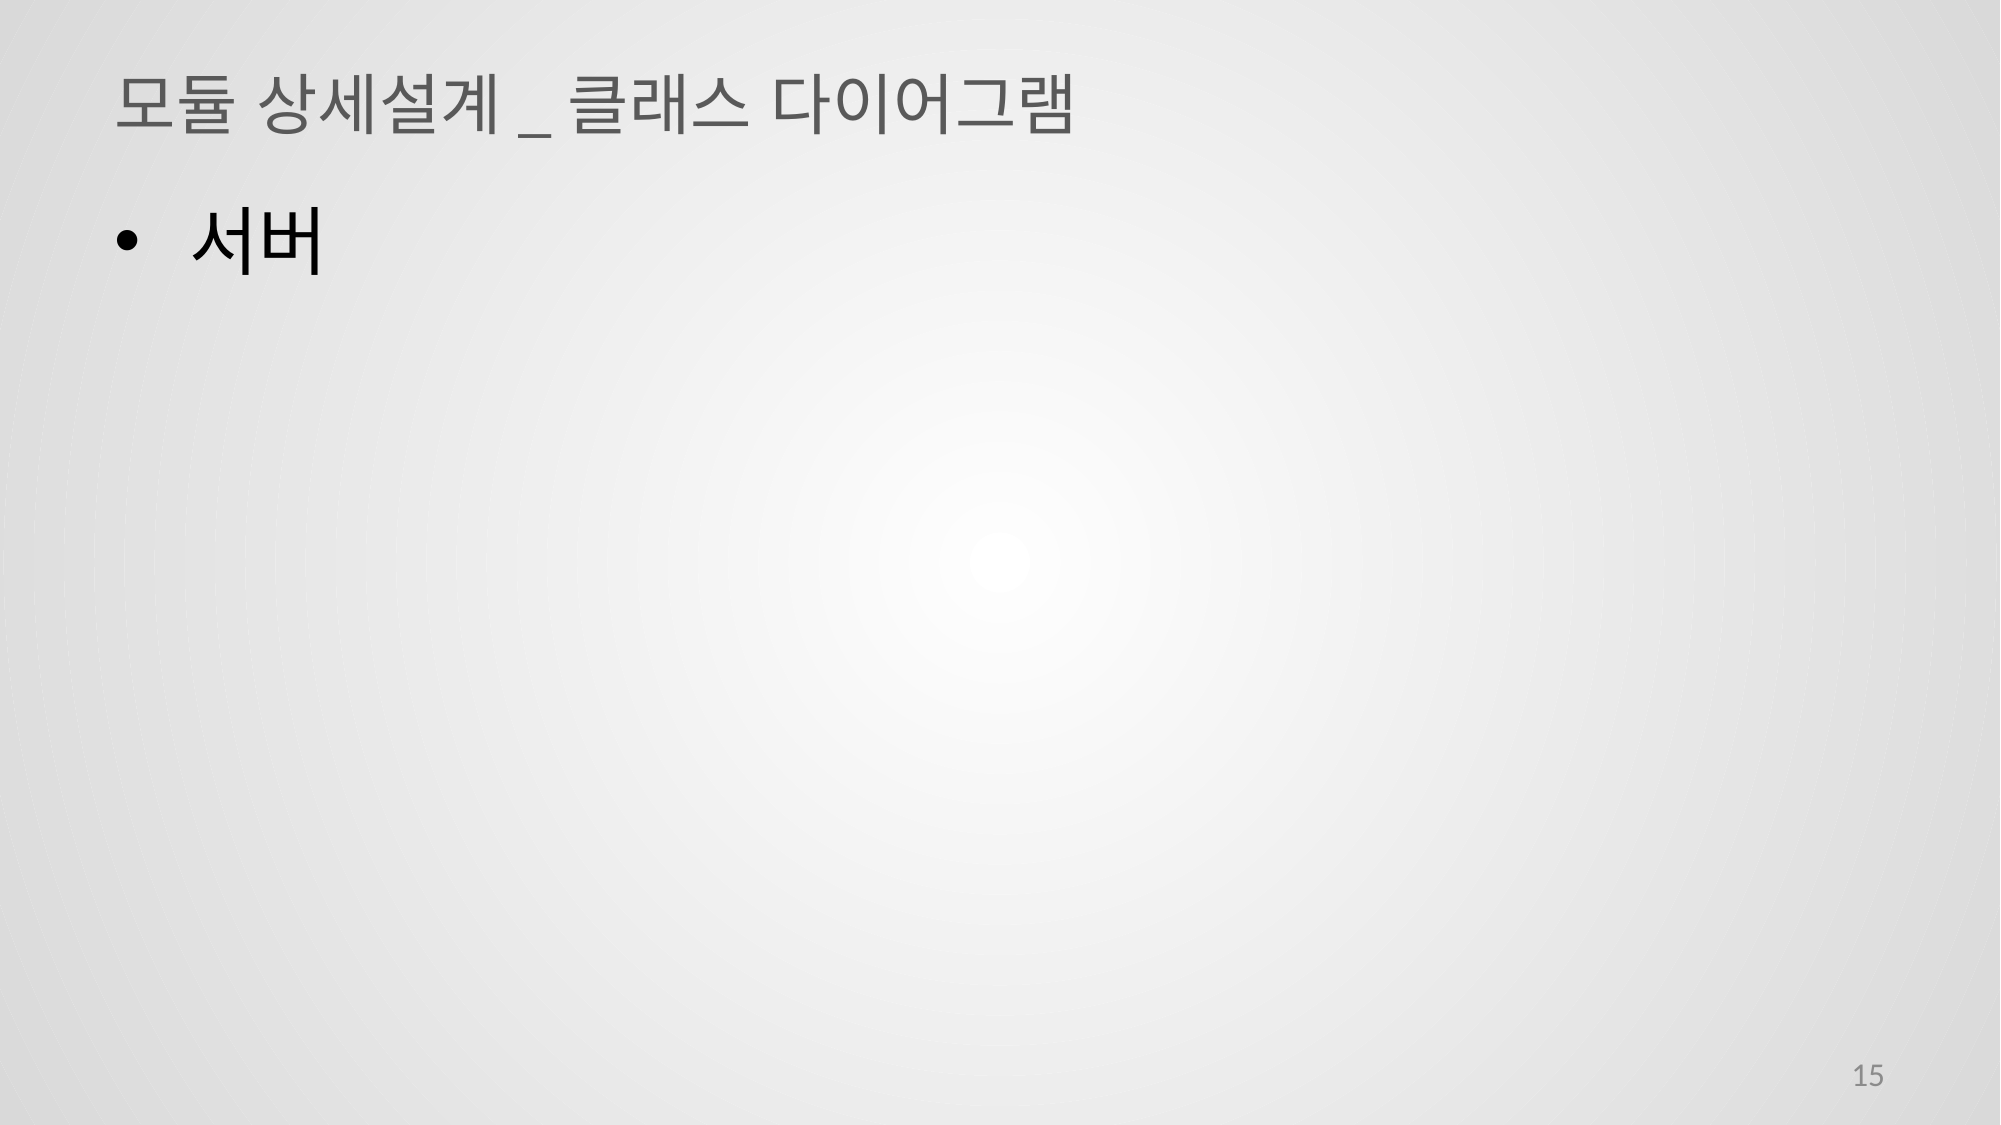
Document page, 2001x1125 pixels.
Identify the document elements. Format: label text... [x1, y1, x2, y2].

list 서버 [99, 186, 1900, 1005]
title 모듈 상세설계_클래스 다이어그램 [99, 45, 1900, 162]
slide_number 15 [1433, 1042, 1900, 1103]
